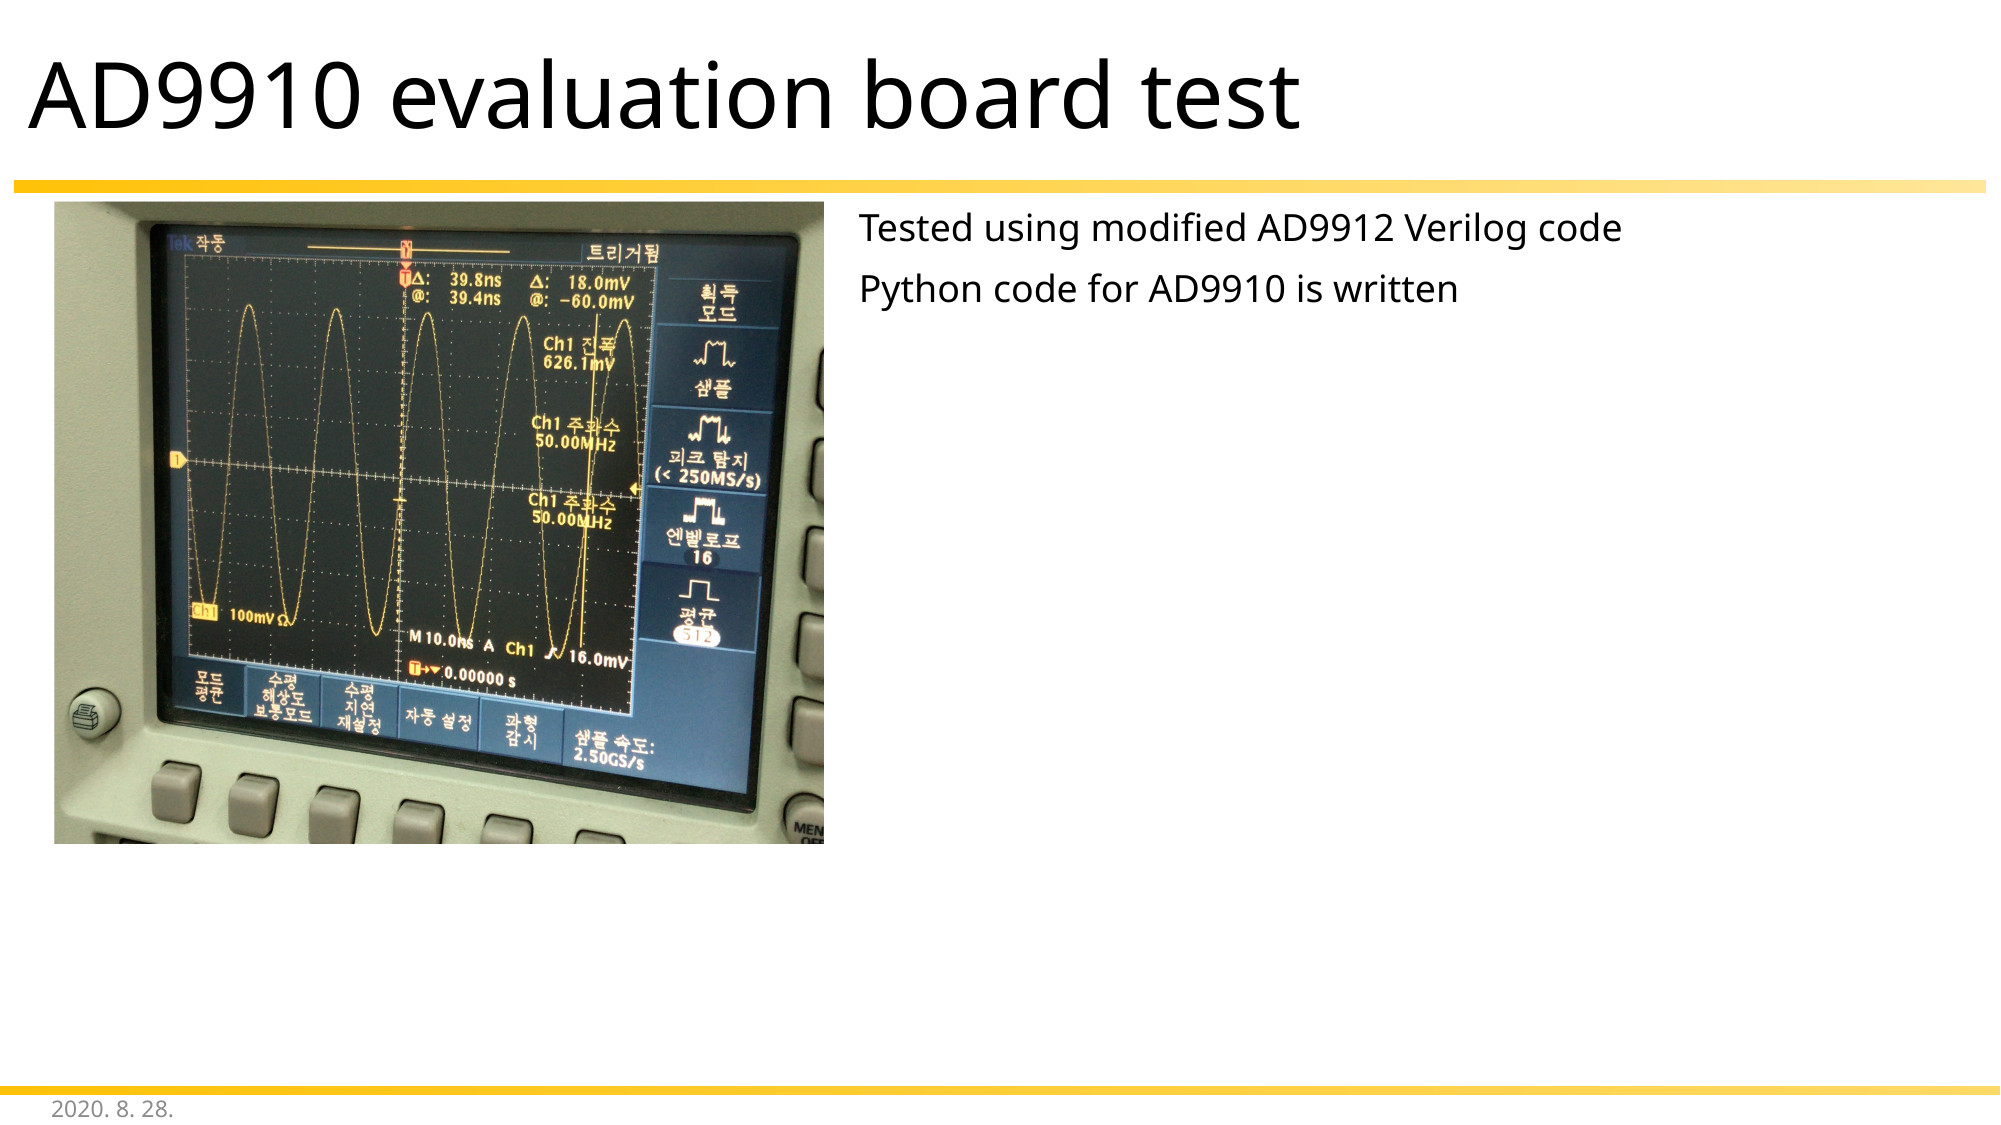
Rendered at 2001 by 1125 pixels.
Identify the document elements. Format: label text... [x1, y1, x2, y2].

list Tested using modified AD9912 Verilog code Python code for AD9910 is written [843, 201, 1986, 1014]
picture [55, 137, 824, 907]
text_box [1578, 1087, 1584, 1094]
title AD9910 evaluation board test [13, 25, 1986, 173]
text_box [1416, 180, 1423, 192]
slide_number 2020. 8. 28. [36, 1078, 486, 1125]
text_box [1948, 1087, 1956, 1094]
text_box [1008, 180, 1014, 192]
text_box [1697, 1087, 1703, 1094]
